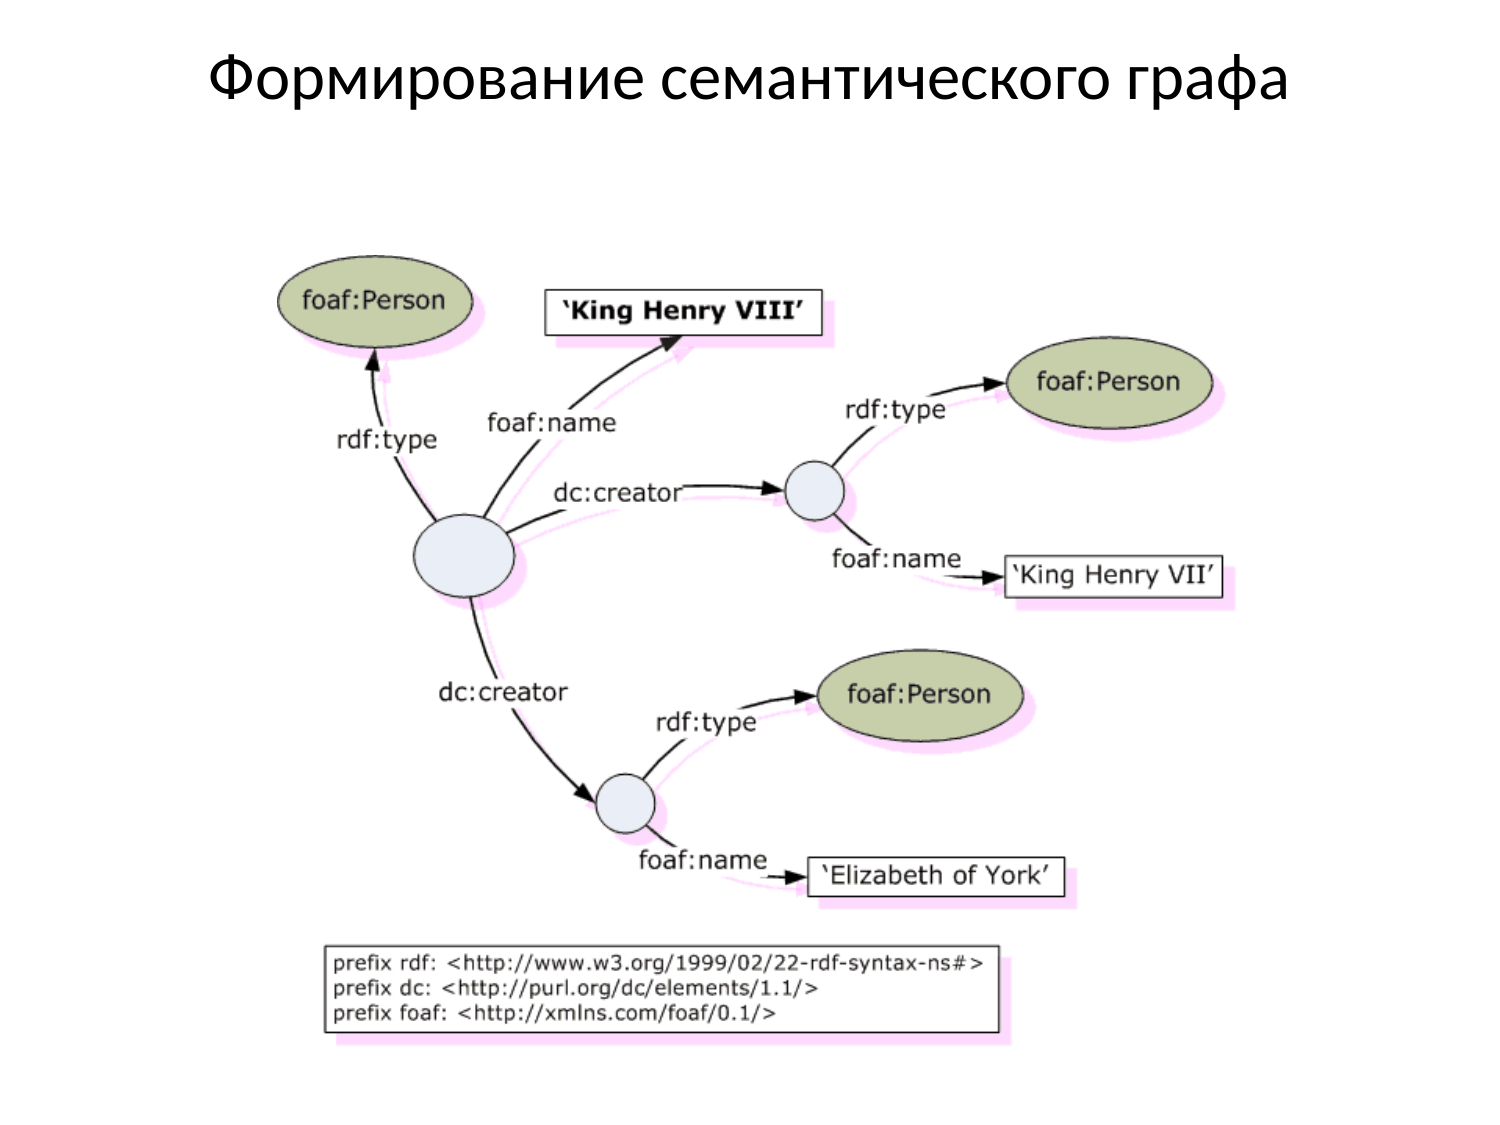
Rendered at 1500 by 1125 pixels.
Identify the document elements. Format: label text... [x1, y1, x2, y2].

picture [277, 255, 1236, 1047]
title Формирование семантического графа [75, 45, 1425, 102]
